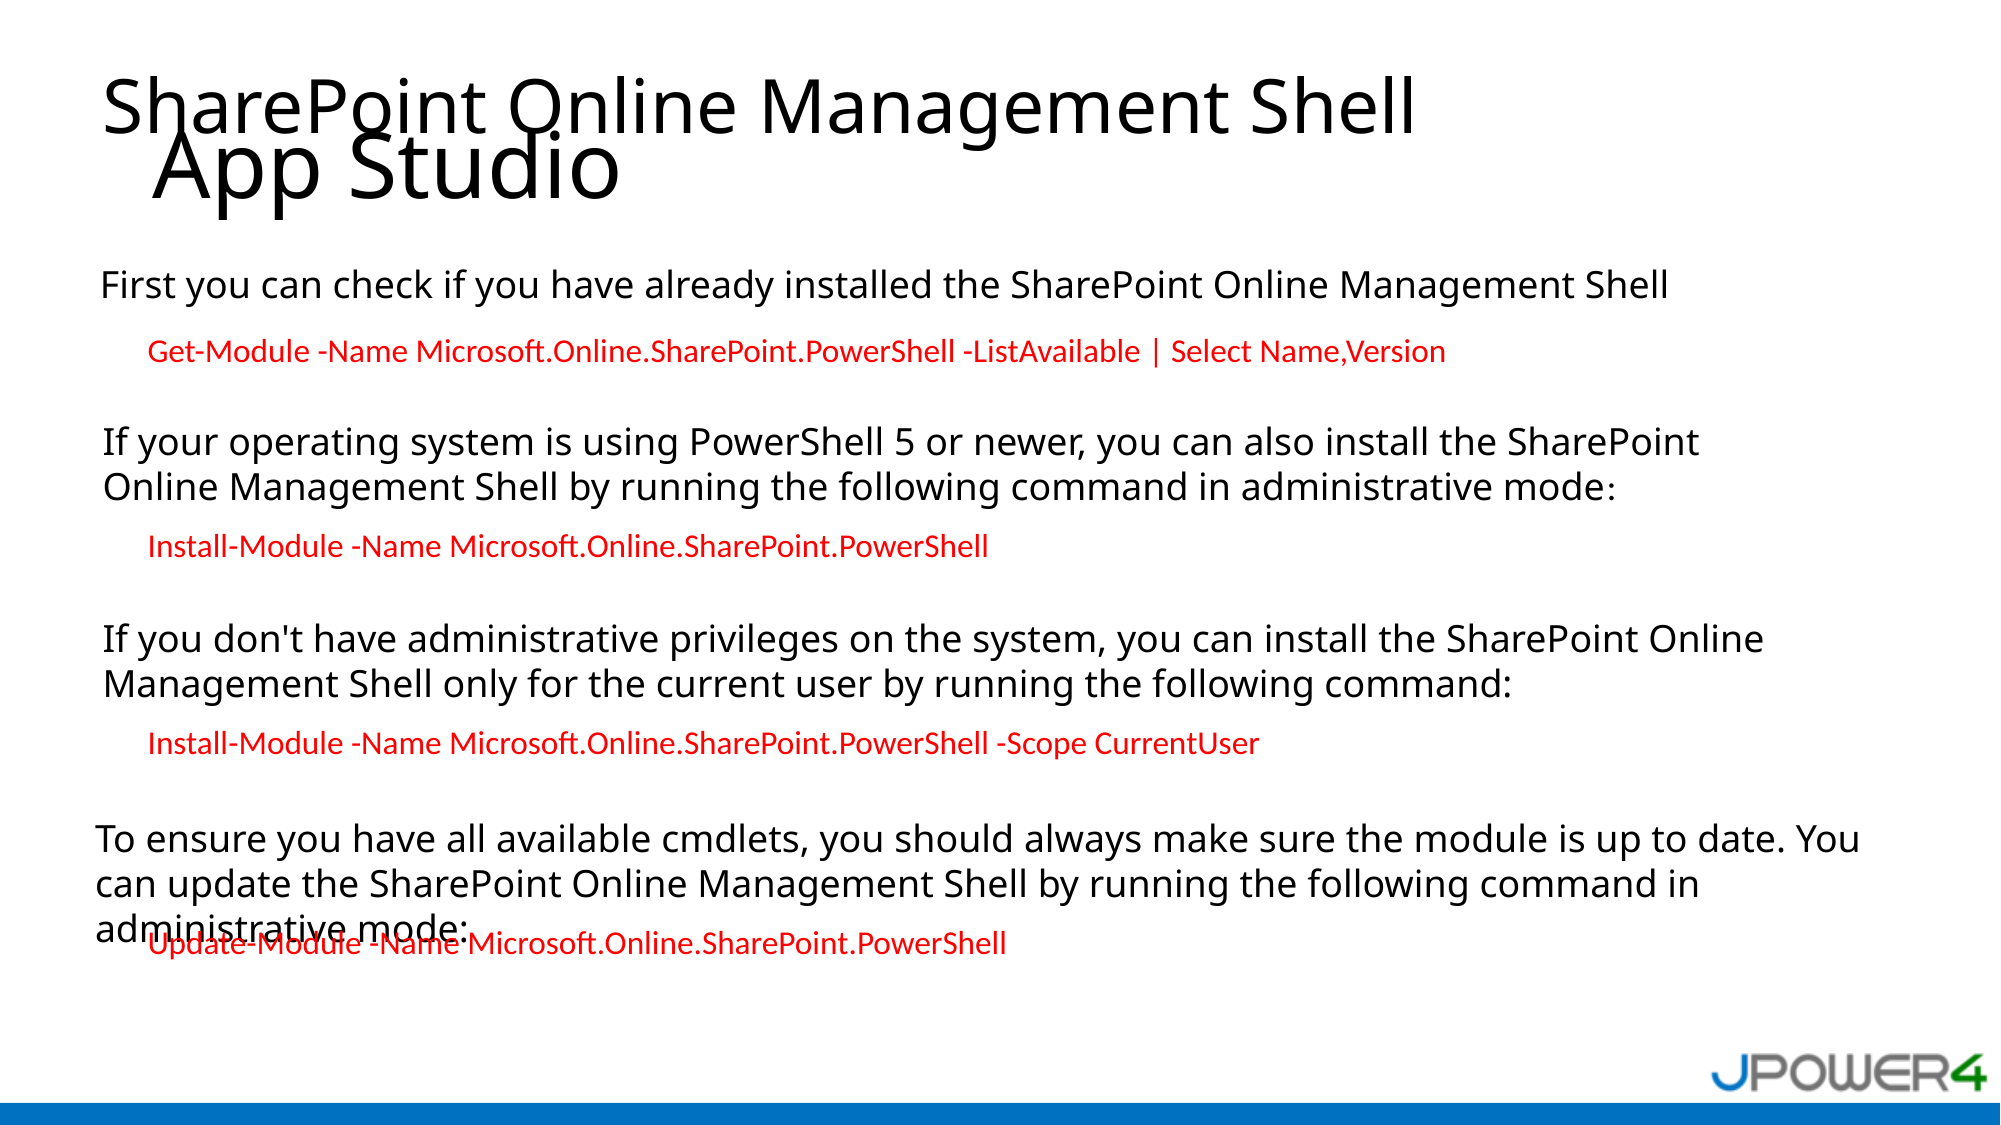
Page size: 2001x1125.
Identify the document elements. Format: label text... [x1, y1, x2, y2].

text_box Get-Module -Name Microsoft.Online.SharePoint.PowerShell -ListAvailable | Select Name,Version [132, 321, 1753, 377]
text_box First you can check if you have already installed the SharePoint Online Management Shell [85, 231, 1834, 314]
text_box Install-Module -Name Microsoft.Online.SharePoint.PowerShell [132, 517, 1133, 572]
text_box Install-Module -Name Microsoft.Online.SharePoint.PowerShell -Scope CurrentUser [132, 713, 1445, 769]
text_box Update-Module -Name Microsoft.Online.SharePoint.PowerShell [132, 913, 1468, 969]
title App Studio [137, 172, 1863, 278]
text_box If your operating system is using PowerShell 5 or newer, you can also install the SharePoint Online Management Shell by running the following command in administrative mode: [87, 410, 1753, 516]
text_box To ensure you have all available cmdlets, you should always make sure the module is up to date. You can update the SharePoint Online Management Shell by running the following command in administrative mode: [80, 807, 1946, 958]
text_box SharePoint Online Management Shell [87, 46, 2000, 172]
picture [1706, 1052, 1992, 1097]
text_box If you don't have administrative privileges on the system, you can install the SharePoint Online Management Shell only for the current user by running the following command: [87, 607, 1796, 713]
